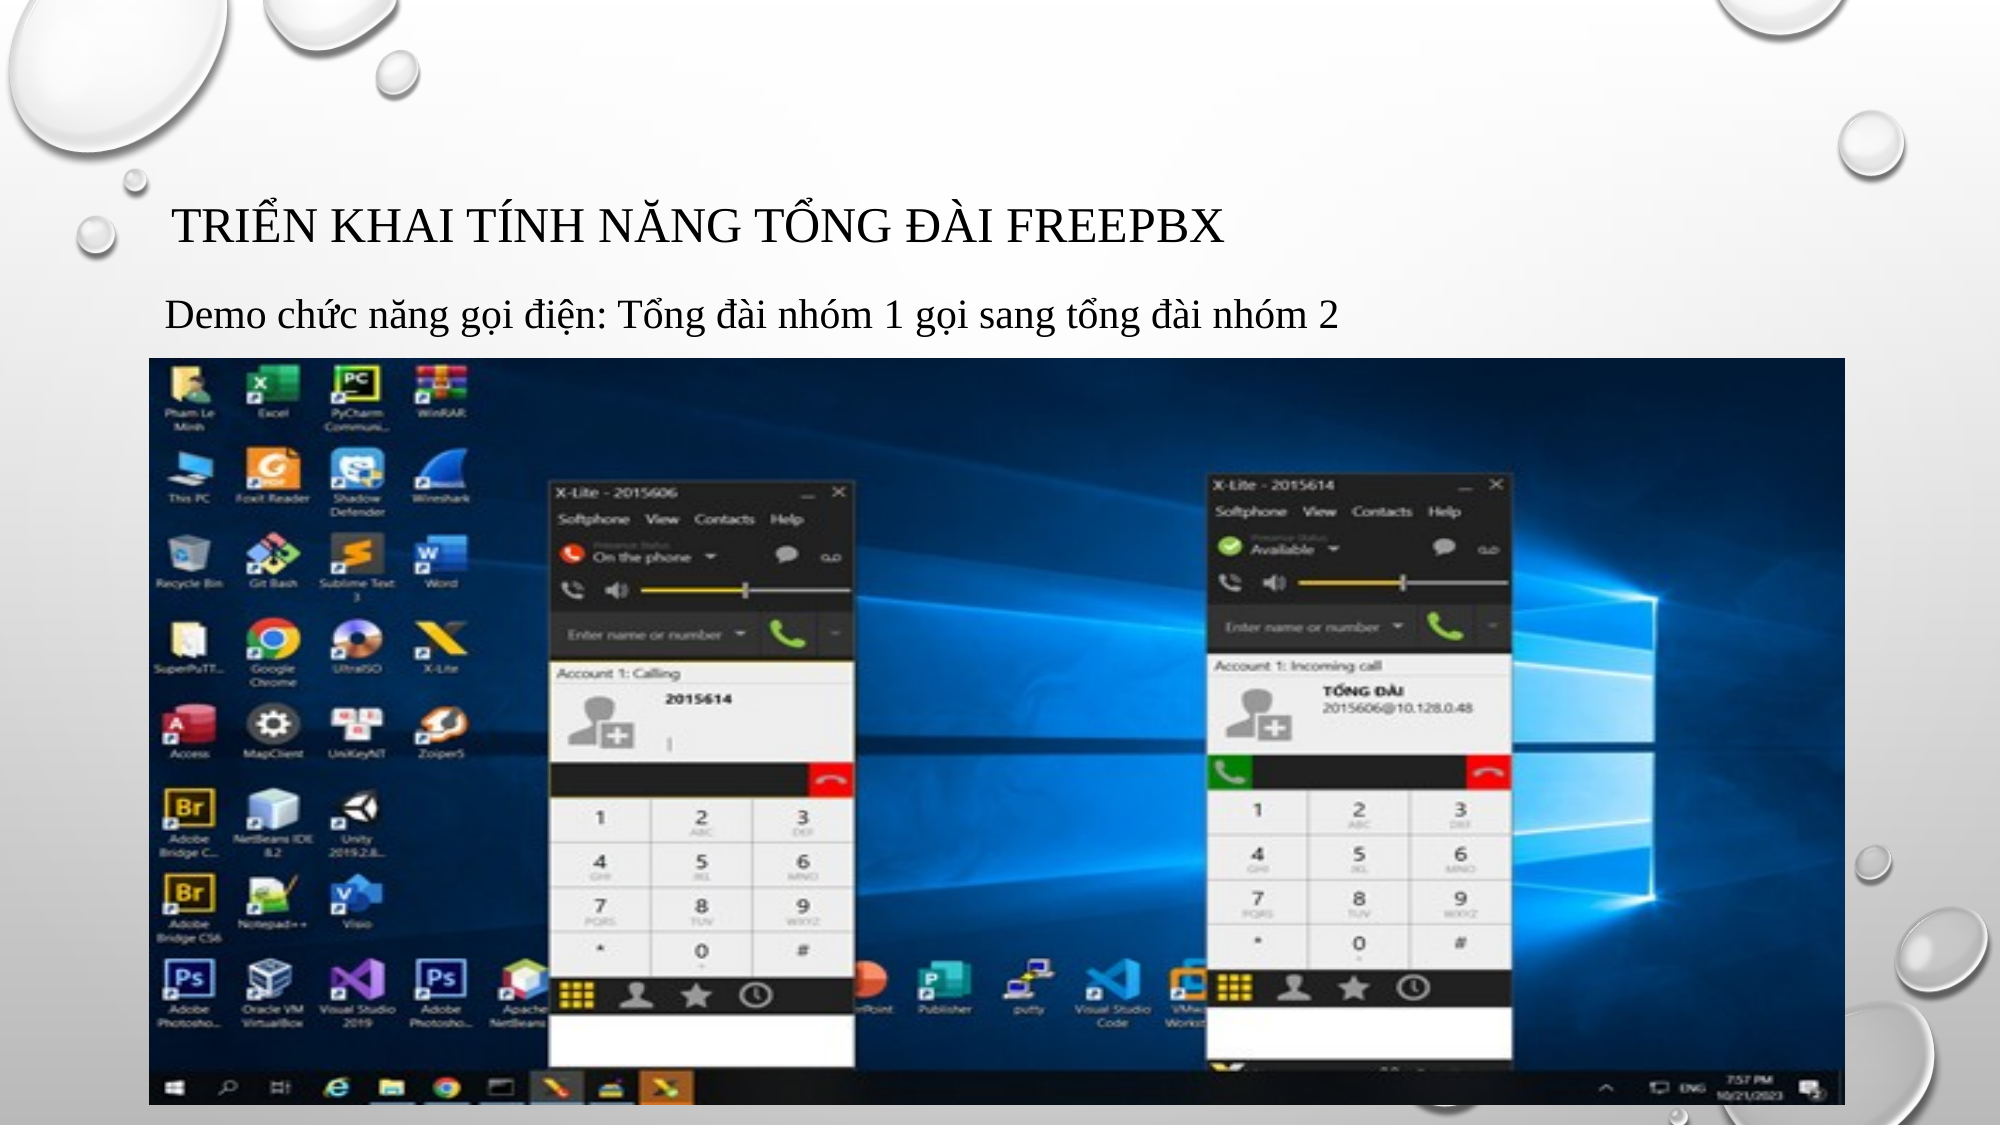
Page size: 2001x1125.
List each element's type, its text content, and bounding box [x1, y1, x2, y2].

text_box Demo chức năng gọi điện: Tổng đài nhóm 1 gọi sang tổng đài nhóm 2 [149, 254, 1418, 345]
picture [0, 0, 2000, 1125]
title TRIỂN KHAI TÍNH NĂNG TỔNG ĐÀI FreePBX [149, 157, 1247, 254]
